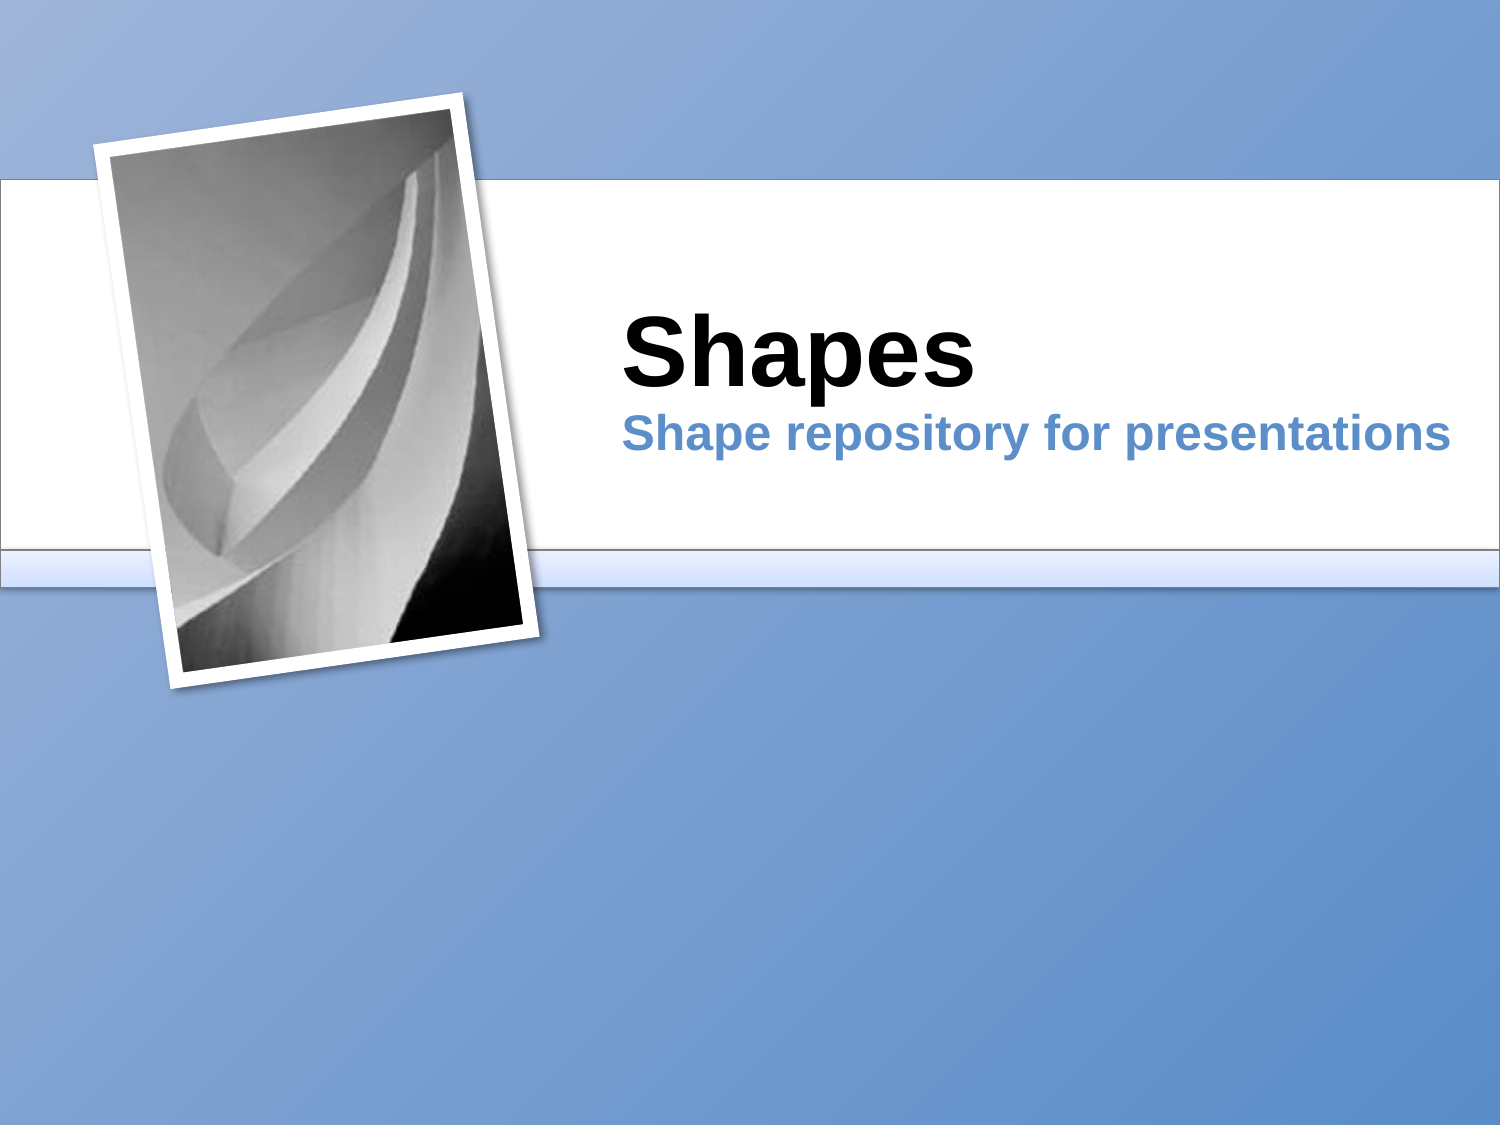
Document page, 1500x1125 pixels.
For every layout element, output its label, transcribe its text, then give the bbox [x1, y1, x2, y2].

picture [111, 110, 522, 672]
list Shape repository for presentations [621, 386, 1500, 537]
title Shapes [621, 279, 1500, 355]
